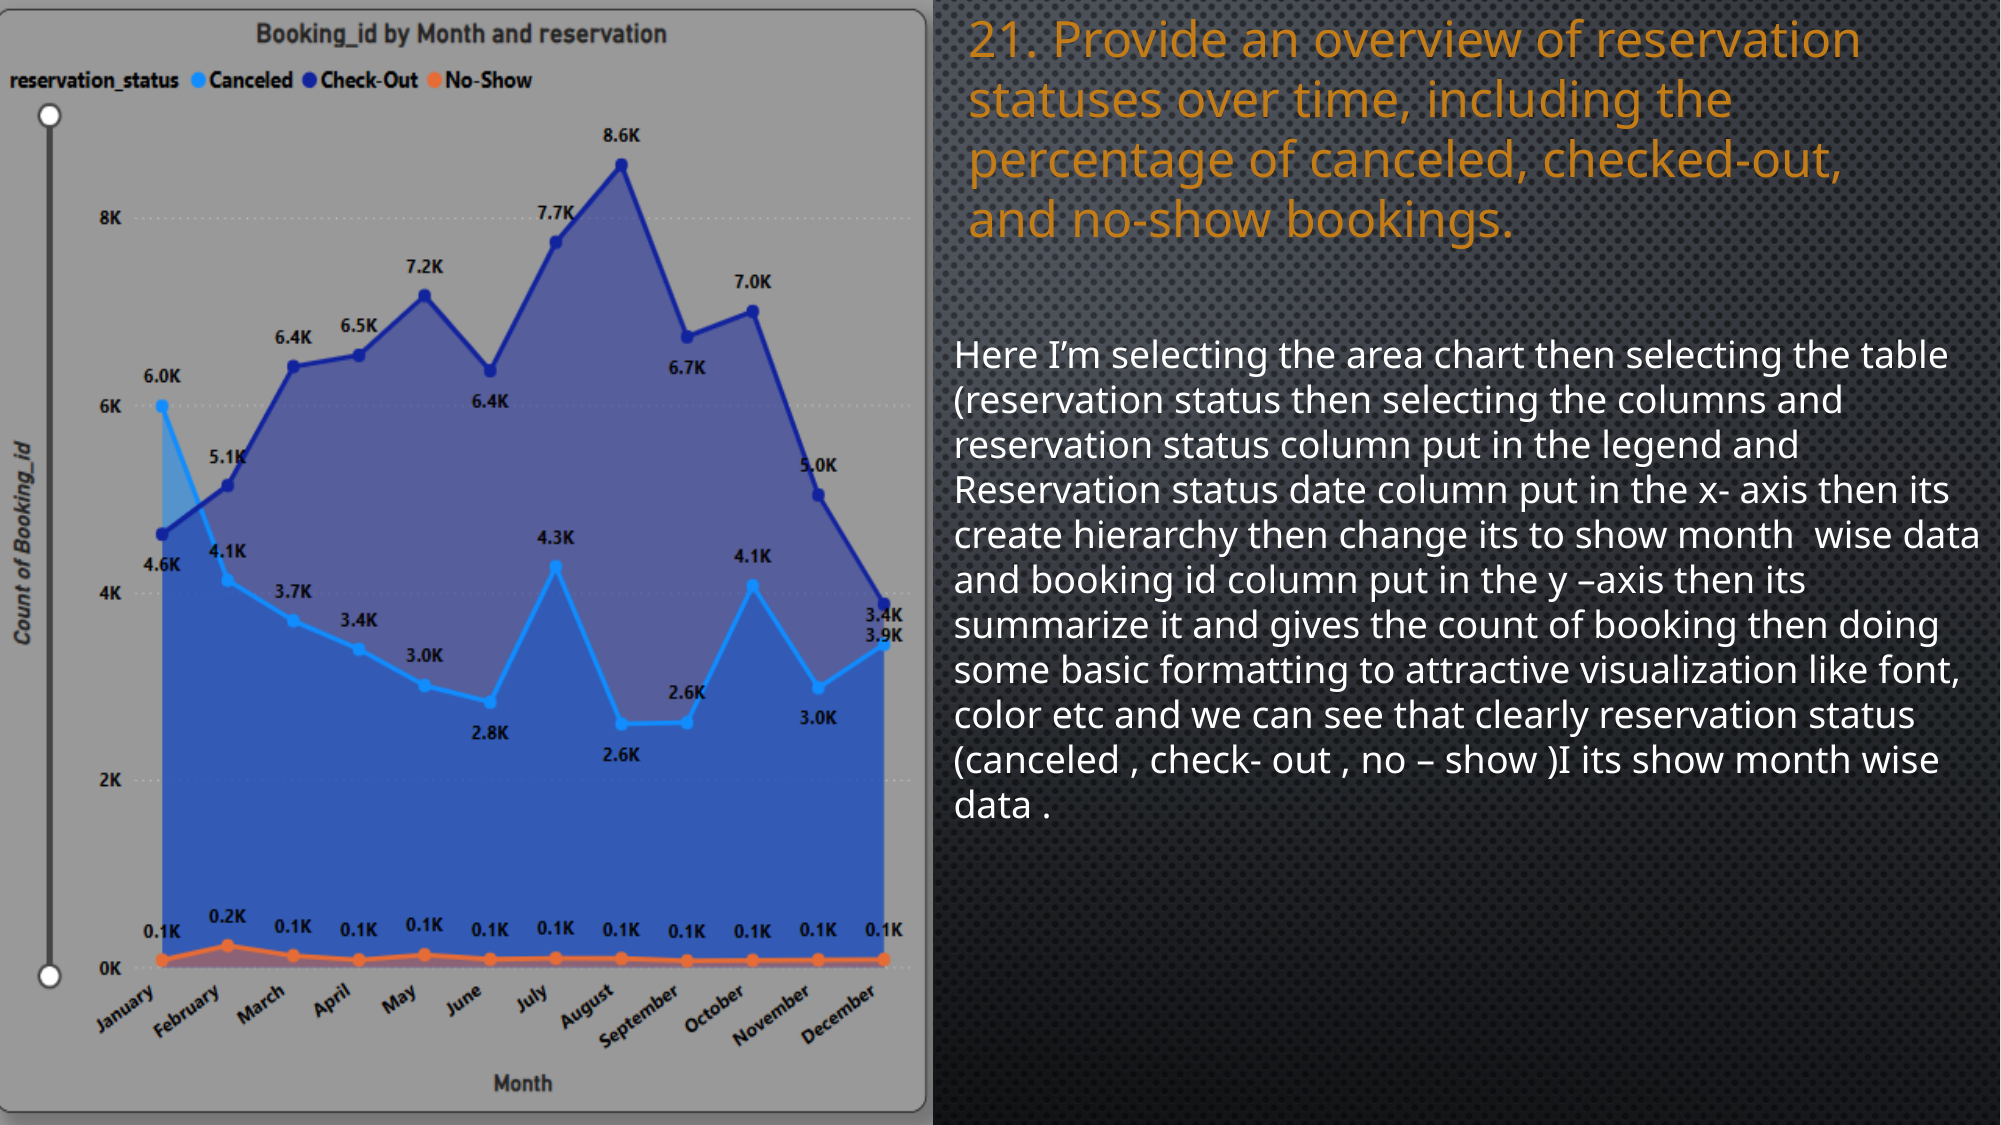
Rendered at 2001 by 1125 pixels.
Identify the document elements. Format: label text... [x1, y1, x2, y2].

text_box 21. Provide an overview of reservation statuses over time, including the percentage of canceled, checked-out, and no-show bookings. [953, 0, 1955, 255]
picture [0, 0, 934, 1125]
text_box Here I’m selecting the area chart then selecting the table (reservation status then selecting the columns and reservation status column put in the legend and Reservation status date column put in the x- axis then its create hierarchy then change its to show month wise data and booking id column put in the y –axis then its summarize it and gives the count of booking then doing some basic formatting to attractive visualization like font, color etc and we can see that clearly reservation status (canceled , check- out , no – show )I its show month wise data . [938, 323, 2000, 834]
